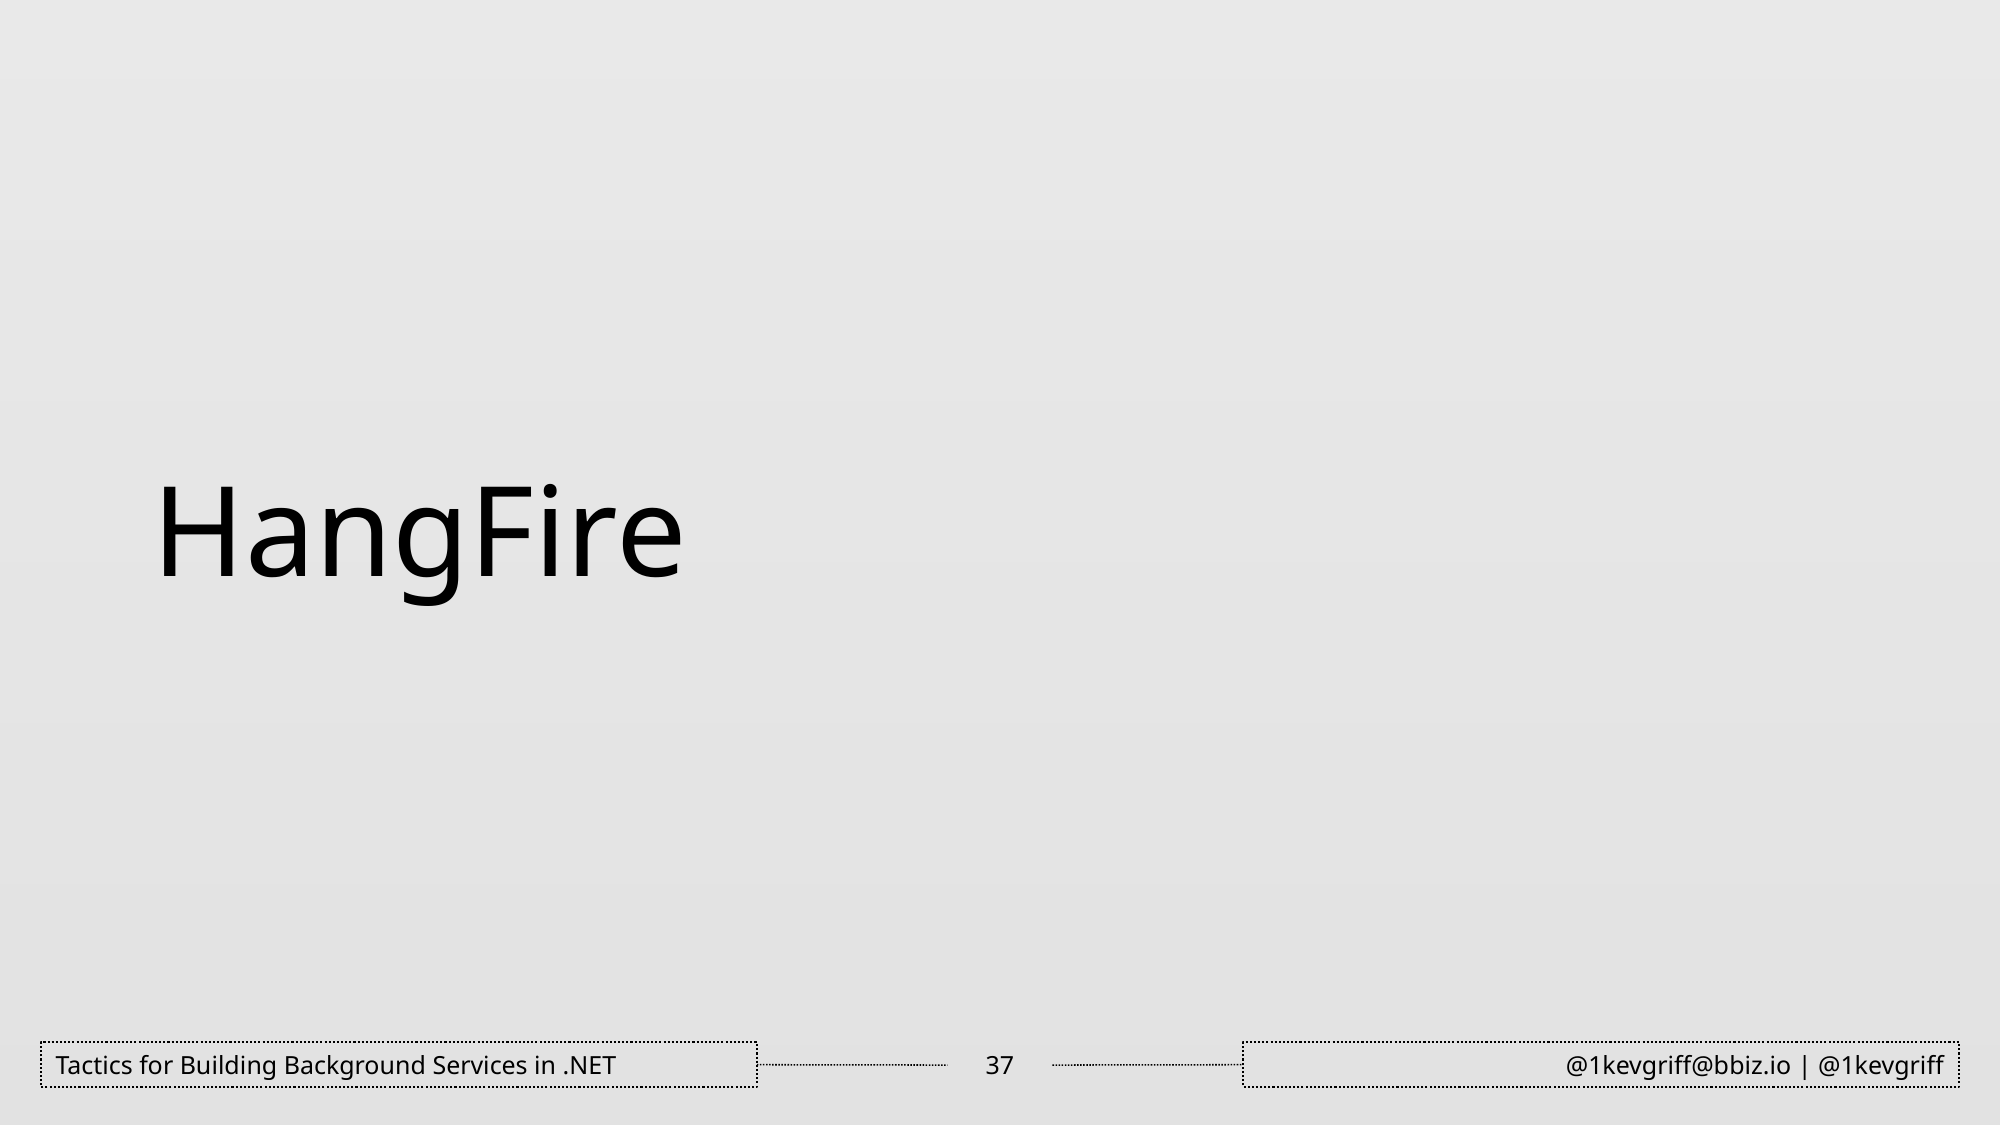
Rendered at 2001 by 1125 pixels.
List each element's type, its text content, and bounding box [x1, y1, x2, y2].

title HangFire [137, 184, 1750, 888]
